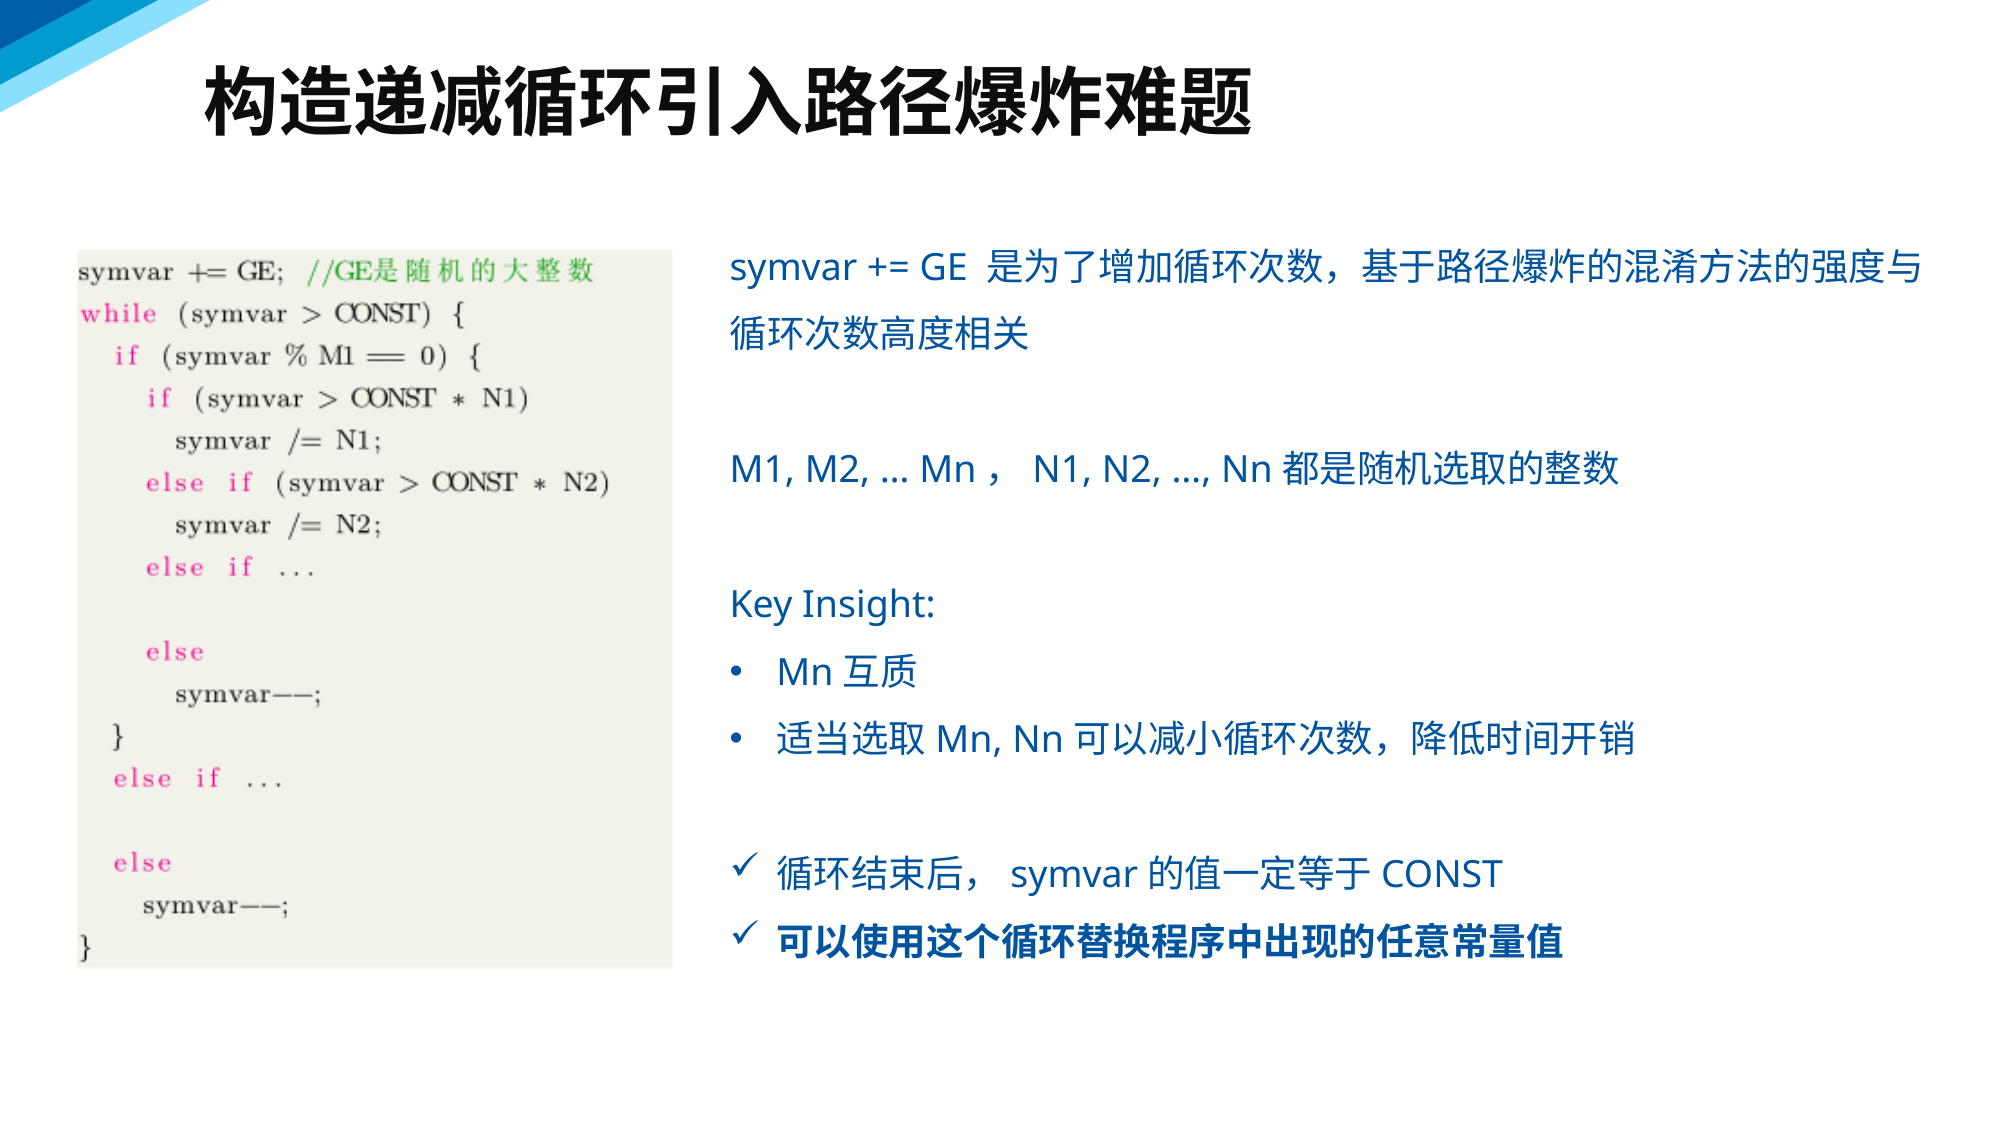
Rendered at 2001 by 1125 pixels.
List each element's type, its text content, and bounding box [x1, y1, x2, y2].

text_box 构造递减循环引入路径爆炸难题 [188, 47, 1589, 152]
text_box symvar += GE 是为了增加循环次数，基于路径爆炸的混淆方法的强度与循环次数高度相关 M1, M2, … Mn，N1, N2, …, Nn都是随机选取的整数 Key Insight: Mn互质 适当选取Mn, Nn可以减小循环次数，降低时间开销 循环结束后，symvar的值一定等于CONST 可以使用这个循环替换程序中出现的任意常量值 [714, 212, 1960, 971]
picture [67, 246, 689, 984]
